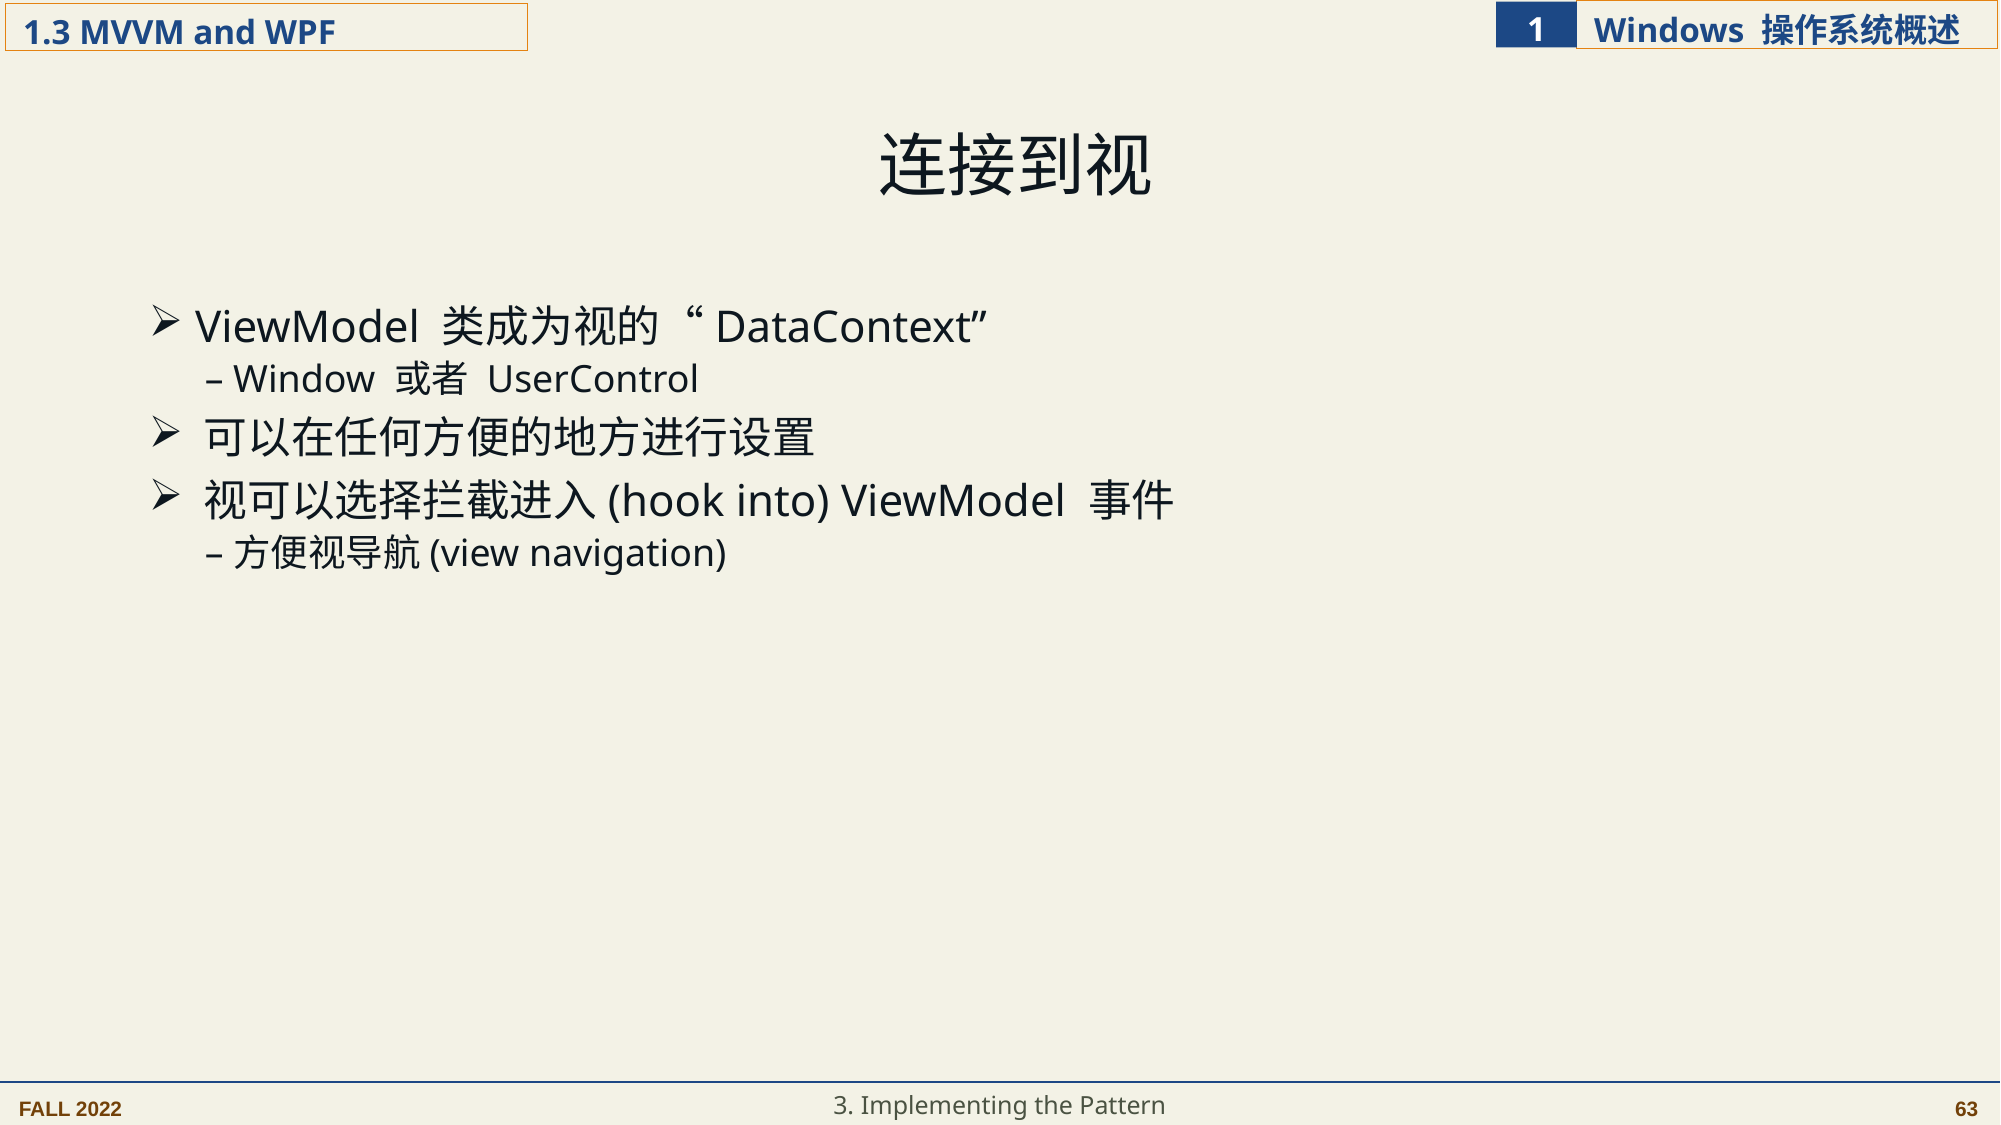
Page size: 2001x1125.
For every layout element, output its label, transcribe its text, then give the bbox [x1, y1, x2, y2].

list ViewModel 类成为视的“DataContext” Window 或者 UserControl 可以在任何方便的地方进行设置 视可以选择拦截进入(hook into) ViewModel 事件 方便视导航(view navigation) [137, 299, 1863, 1014]
title 连接到视 [137, 59, 1863, 278]
text_box 3. Implementing the Pattern [249, 1076, 1751, 1125]
